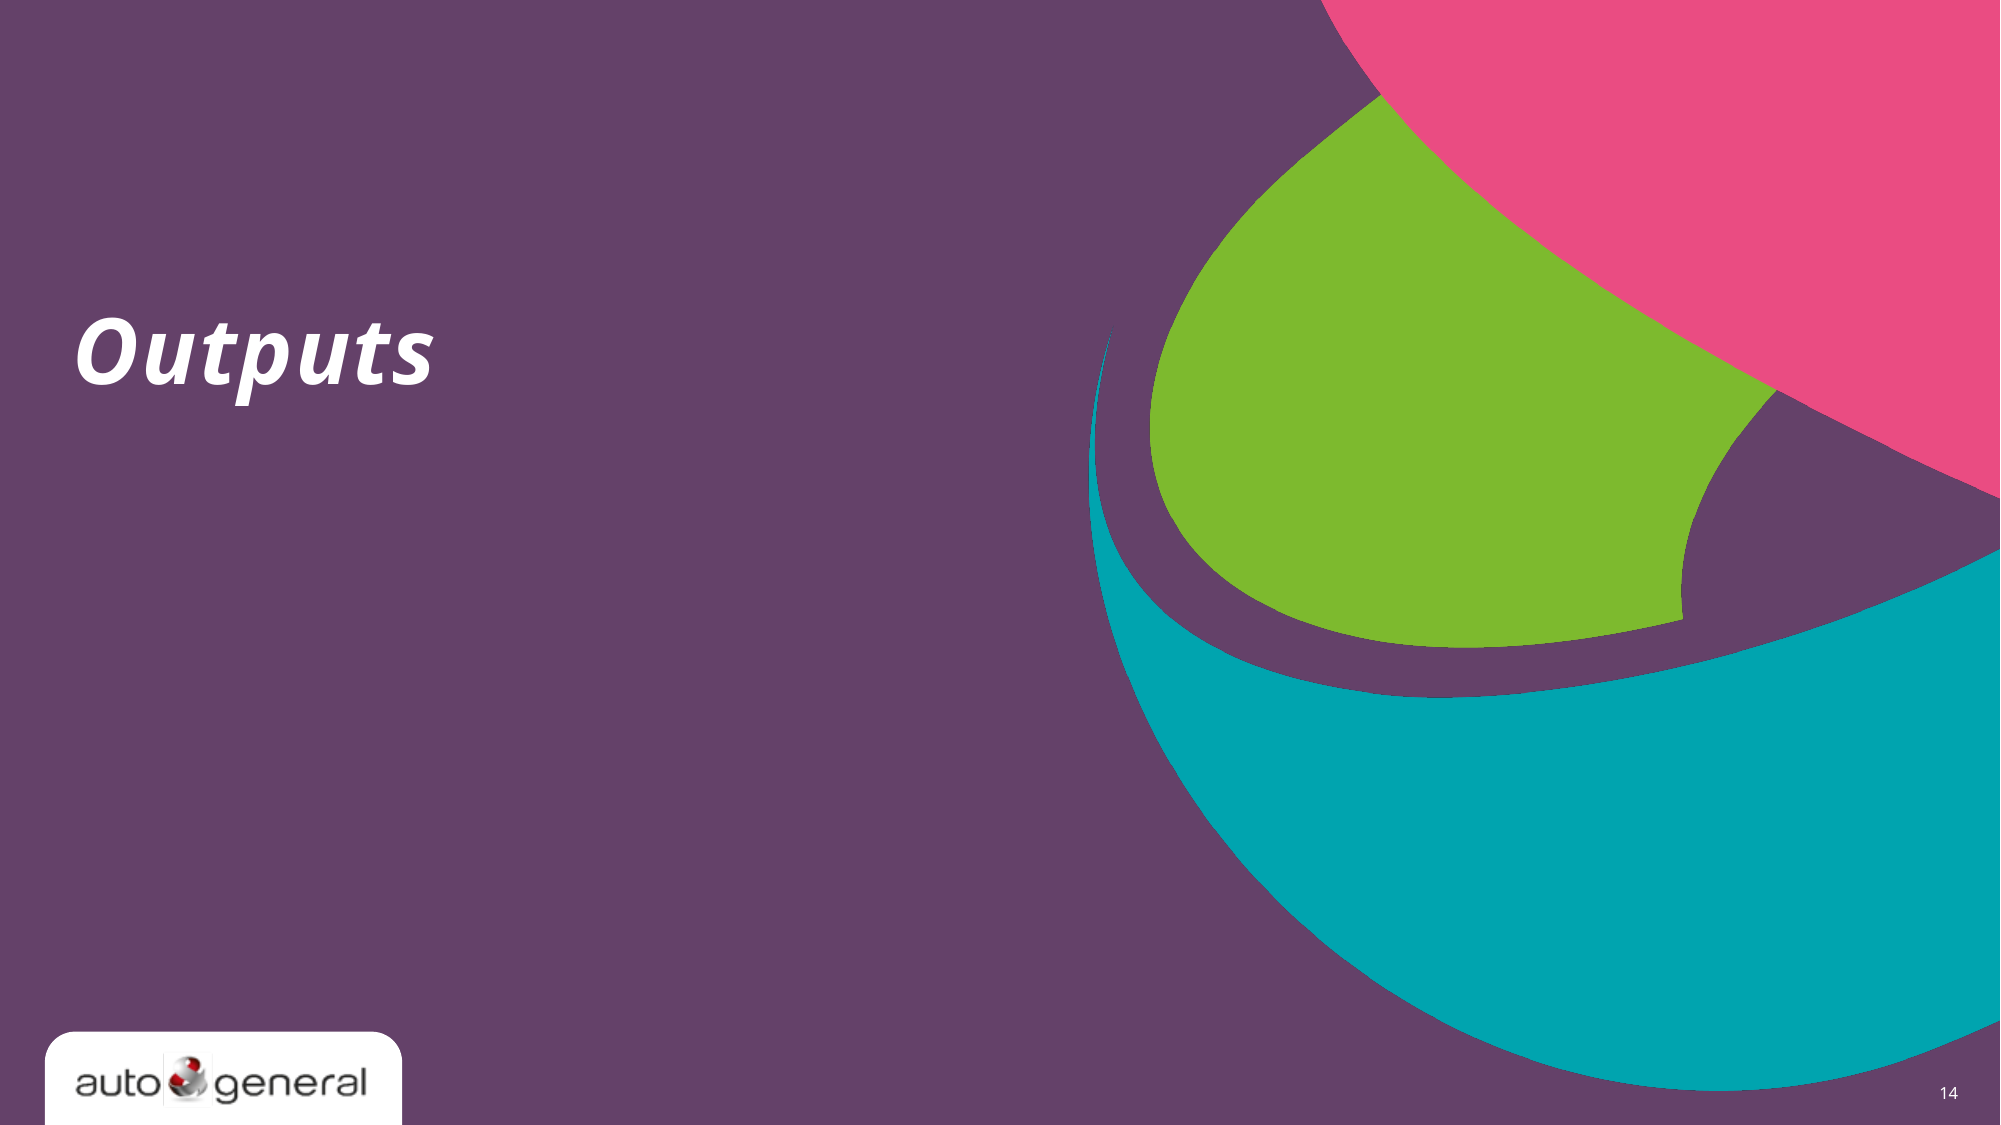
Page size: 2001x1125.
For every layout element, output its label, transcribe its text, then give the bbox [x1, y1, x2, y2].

title Outputs [72, 304, 1015, 405]
picture [1084, 0, 2000, 1100]
picture [40, 1046, 407, 1114]
